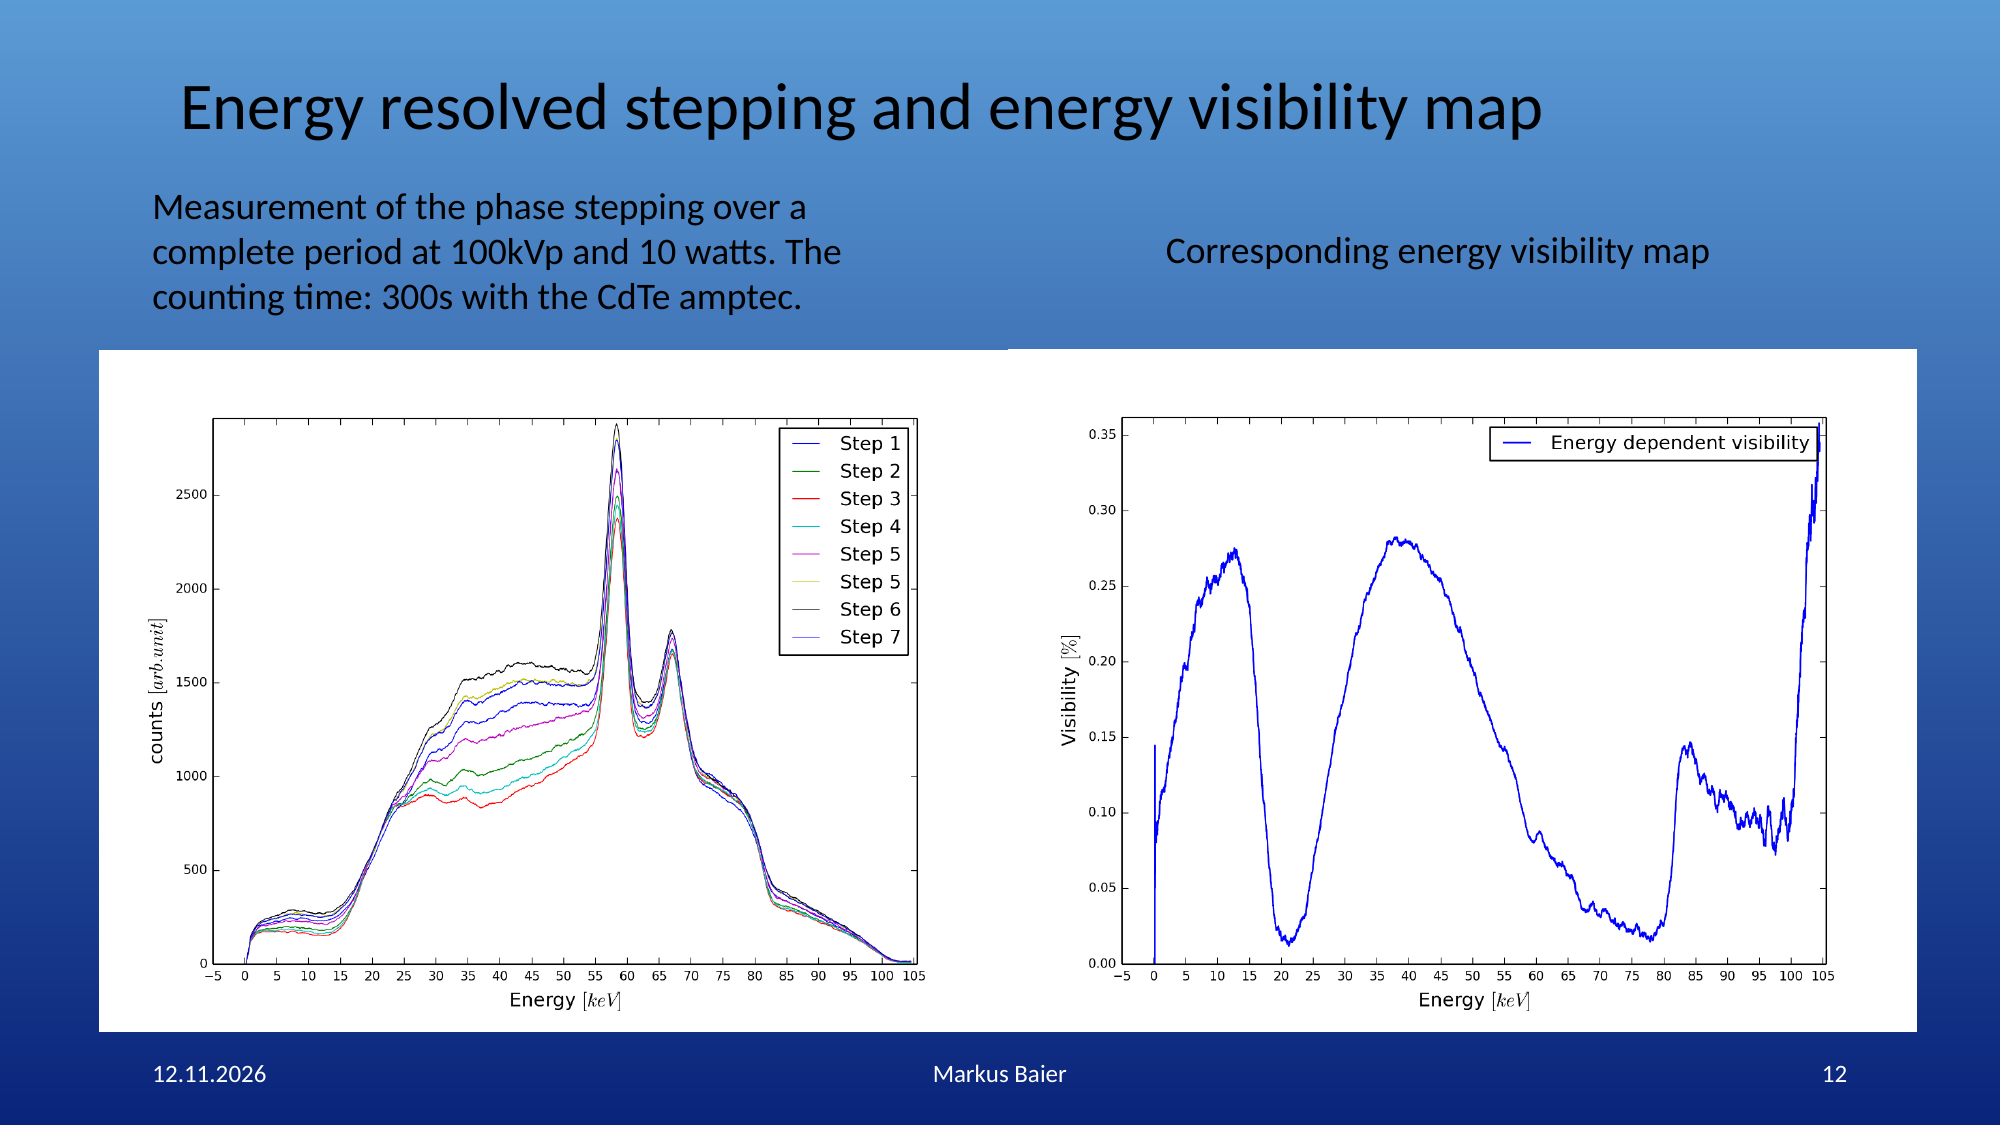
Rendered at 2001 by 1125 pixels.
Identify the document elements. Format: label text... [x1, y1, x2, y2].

footer Markus Baier [662, 1042, 1338, 1103]
title Energy resolved stepping and energy visibility map [165, 22, 1863, 195]
text_box Measurement of the phase stepping over a complete period at 100kVp and 10 watts. The counting time: 300s with the CdTe amptec. [137, 174, 918, 325]
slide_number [137, 1042, 588, 1103]
picture [99, 349, 1917, 1032]
text_box Corresponding energy visibility map [1151, 219, 1863, 279]
slide_number 12 [1412, 1042, 1863, 1103]
